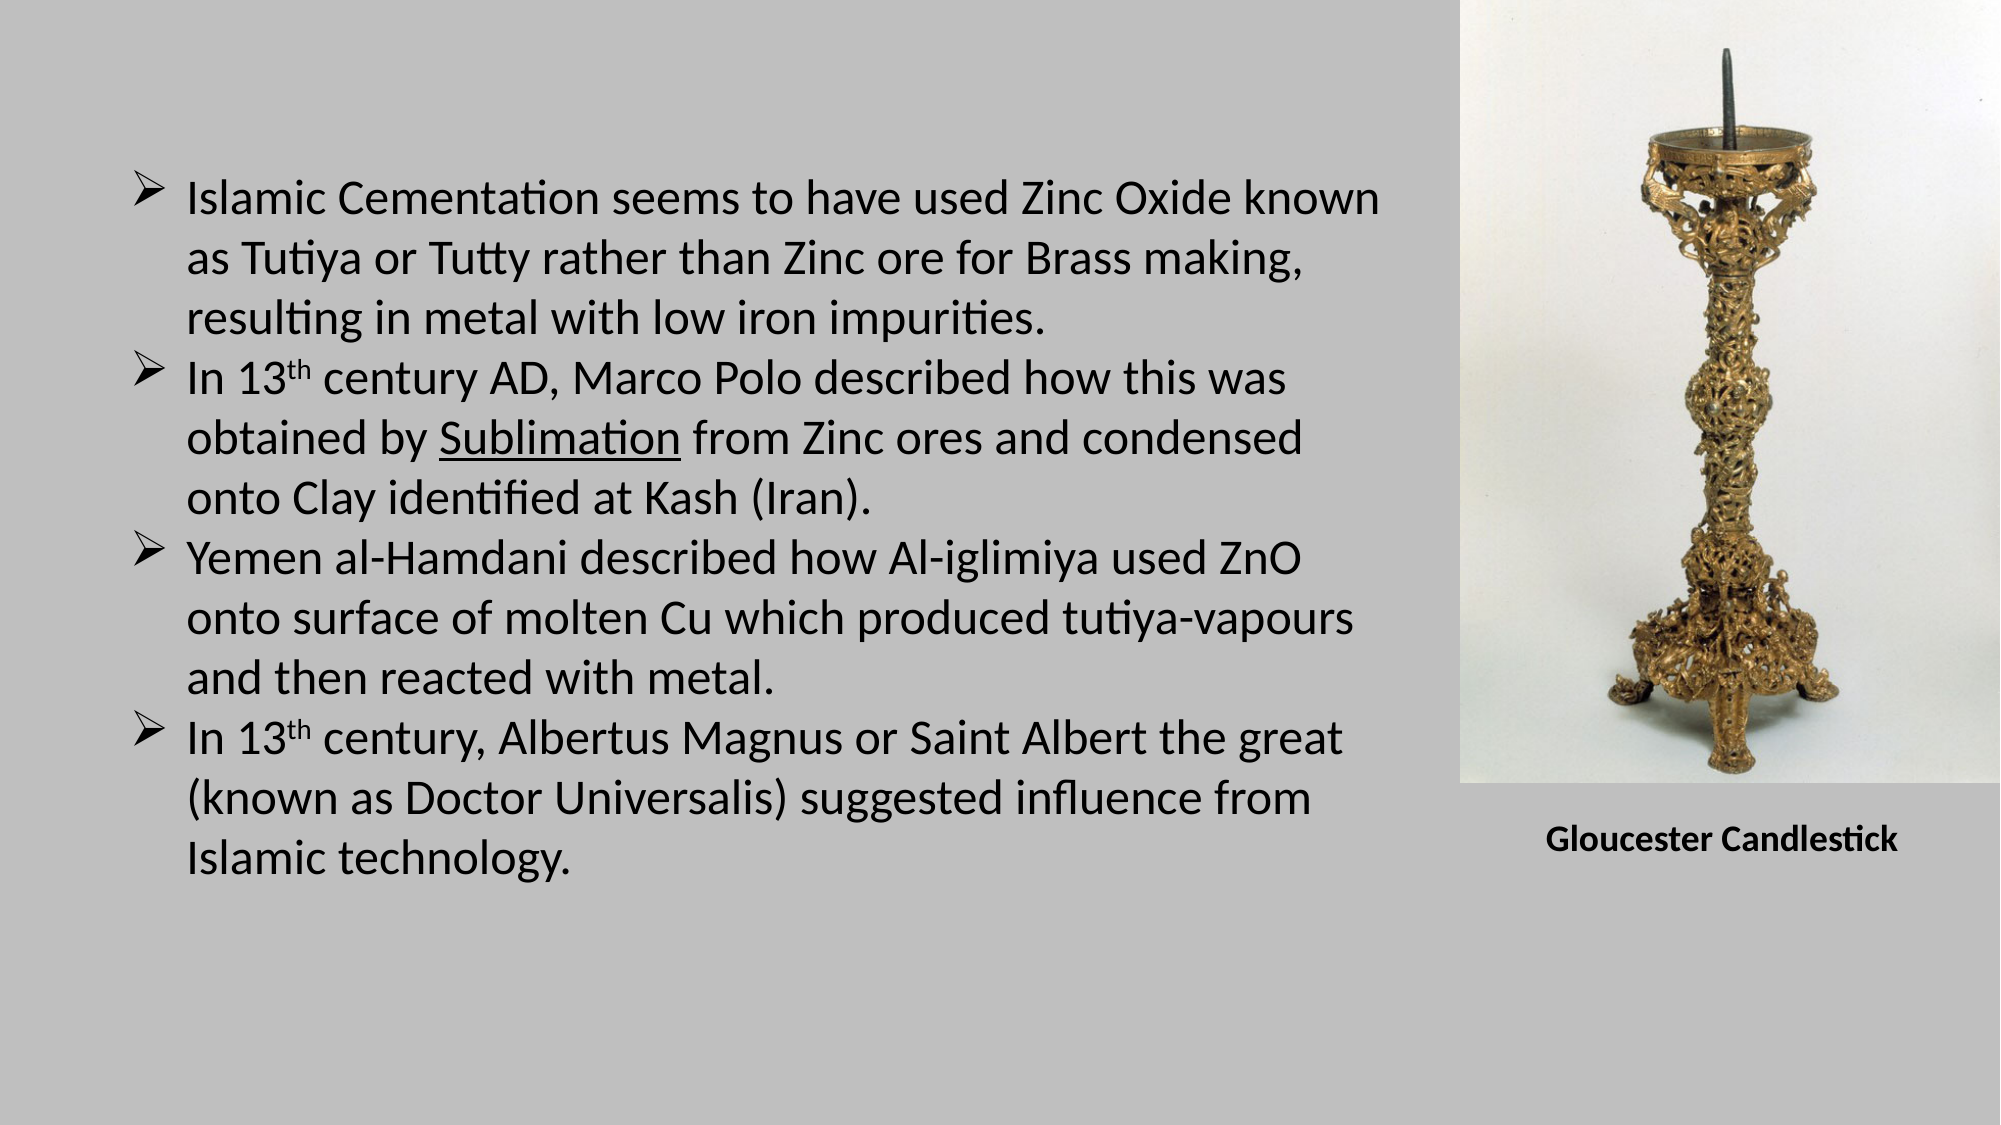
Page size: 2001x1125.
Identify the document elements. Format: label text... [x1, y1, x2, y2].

text_box Gloucester Candlestick [1444, 806, 2000, 867]
text_box Islamic Cementation seems to have used Zinc Oxide known as Tutiya or Tutty rather than Zinc ore for Brass making, resulting in metal with low iron impurities. In 13th century AD, Marco Polo described how this was obtained by Sublimation from Zinc ores and condensed onto Clay identified at Kash (Iran). Yemen al-Hamdani described how Al-iglimiya used ZnO onto surface of molten Cu which produced tutiya-vapours and then reacted with metal. In 13th century, Albertus Magnus or Saint Albert the great (known as Doctor Universalis) suggested influence from Islamic technology. [115, 156, 1406, 1012]
picture [1460, 0, 2000, 783]
